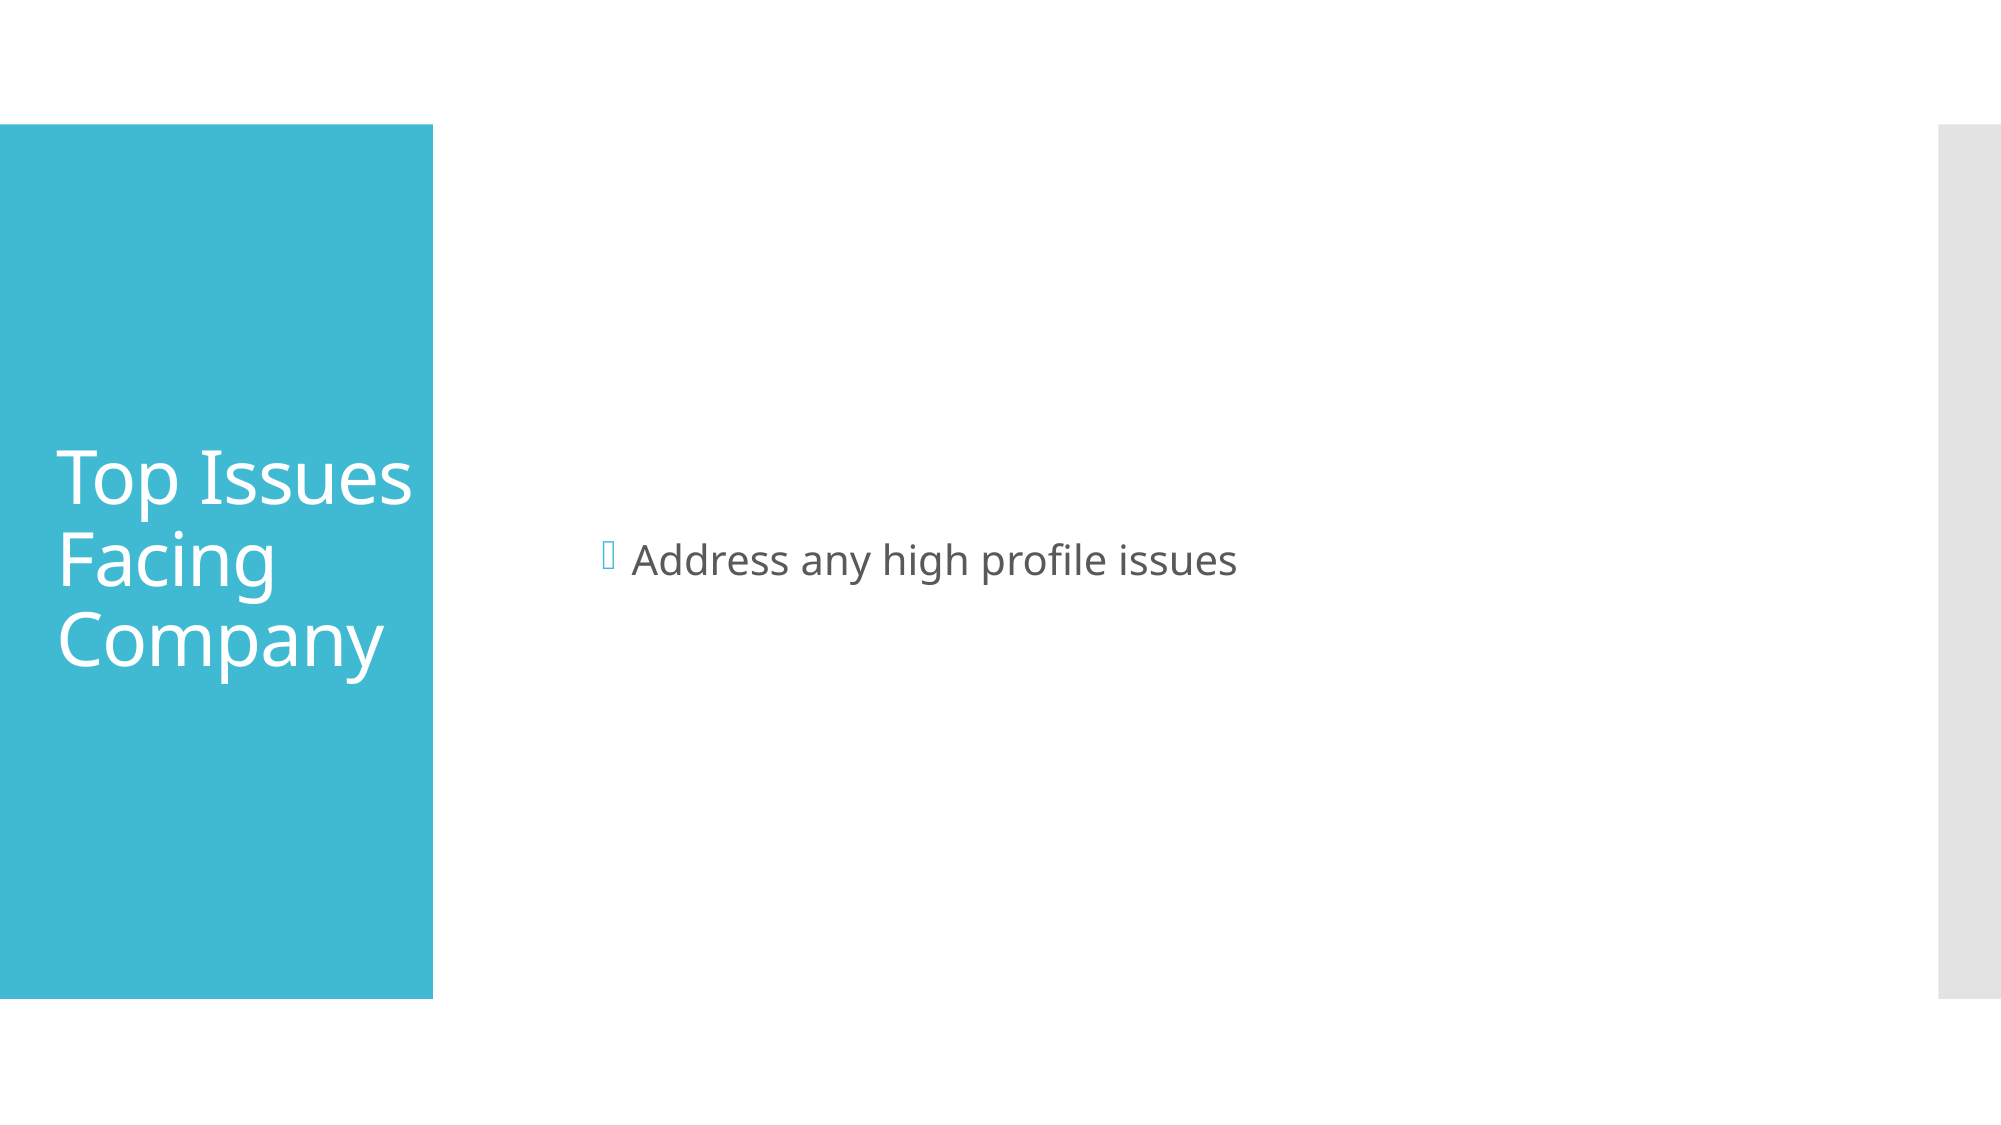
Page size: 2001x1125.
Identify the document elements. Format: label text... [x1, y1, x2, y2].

title Top Issues Facing Company [41, 184, 445, 940]
list Address any high profile issues [586, 141, 1922, 982]
